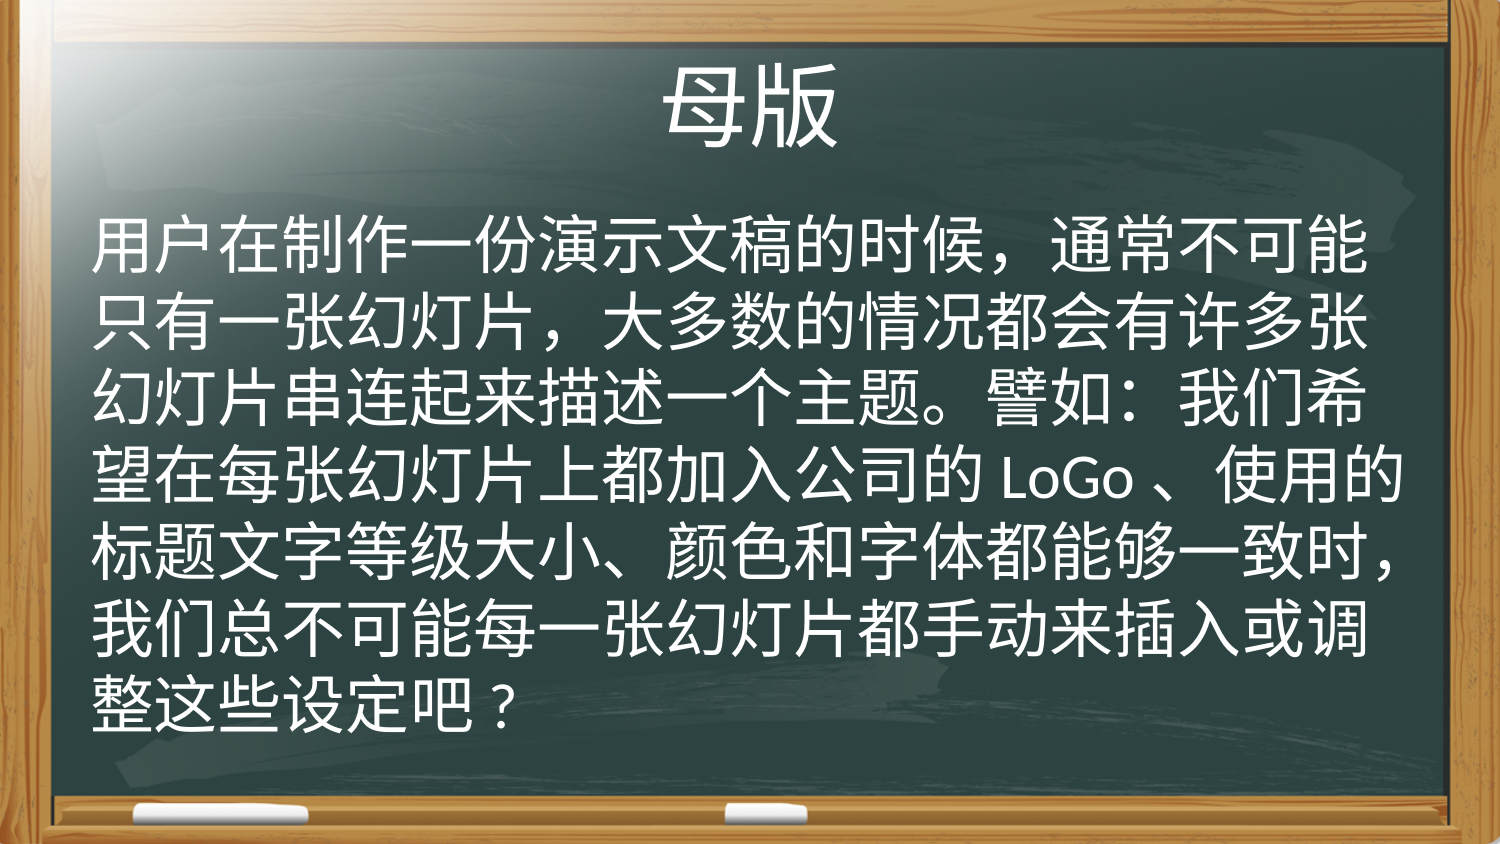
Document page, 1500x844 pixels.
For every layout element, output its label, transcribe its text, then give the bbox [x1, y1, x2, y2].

picture [0, 0, 1500, 844]
title 母版 [75, 33, 1425, 175]
list 用户在制作一份演示文稿的时候，通常不可能只有一张幻灯片，大多数的情况都会有许多张幻灯片串连起来描述一个主题。譬如：我们希望在每张幻灯片上都加入公司的LoGo、使用的标题文字等级大小、颜色和字体都能够一致时，我们总不可能每一张幻灯片都手动来插入或调整这些设定吧? [75, 196, 1425, 754]
